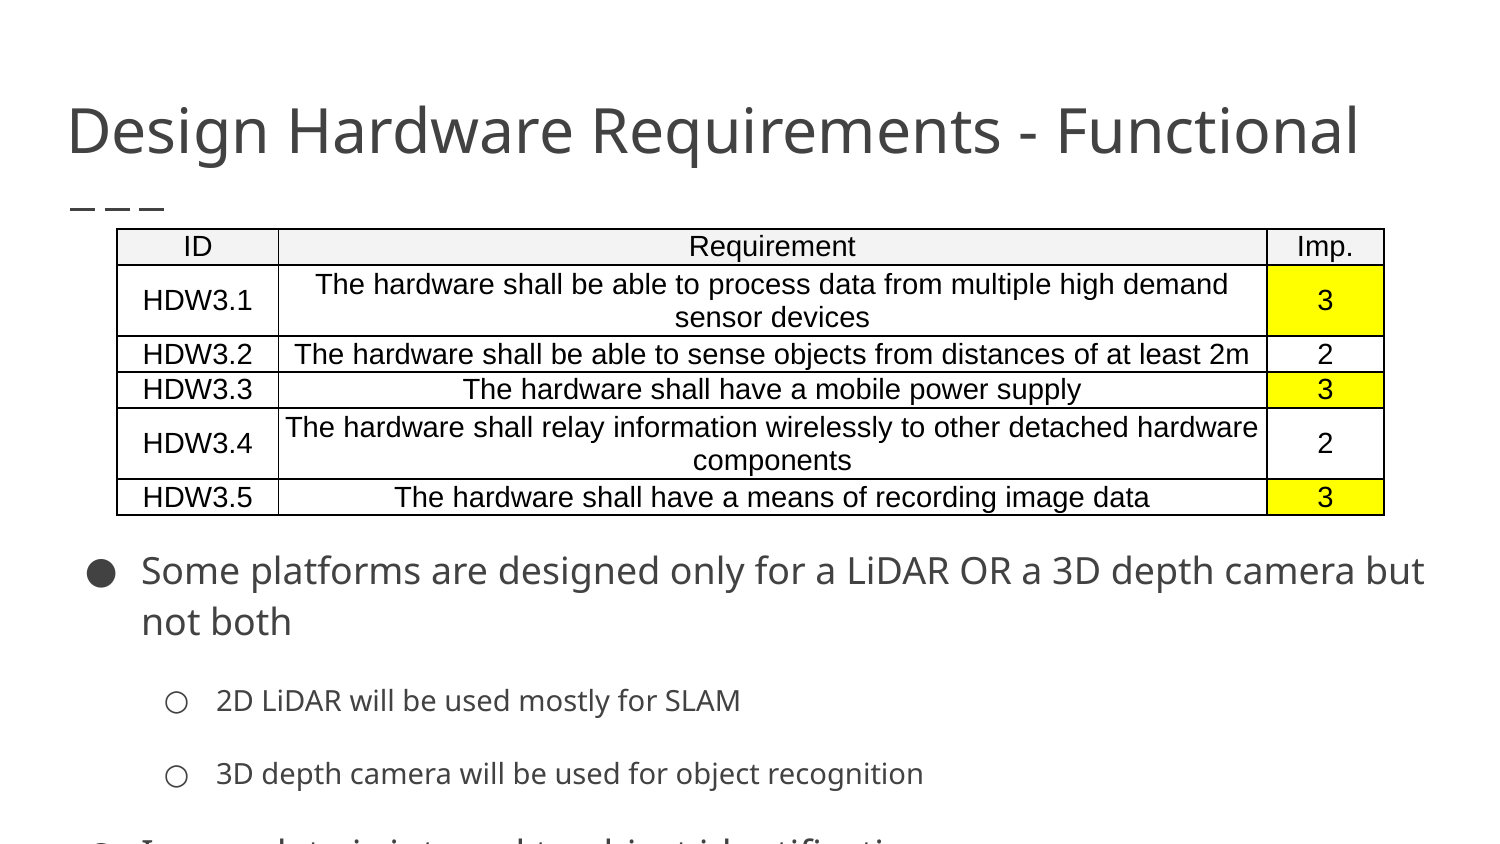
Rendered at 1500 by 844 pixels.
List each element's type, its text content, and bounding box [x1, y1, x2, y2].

table_cell 2 [1268, 337, 1383, 371]
table_header ID [118, 230, 278, 264]
table_cell The hardware shall have a means of recording image data [279, 480, 1266, 514]
title Design Hardware Requirements - Functional [51, 61, 1449, 182]
table_cell HDW3.3 [118, 373, 278, 407]
table_cell 2 [1268, 409, 1383, 478]
table_cell HDW3.4 [118, 409, 278, 478]
table_cell The hardware shall have a mobile power supply [279, 373, 1266, 407]
table_cell The hardware shall be able to process data from multiple high demand sensor devices [279, 266, 1266, 335]
table_cell 3 [1268, 266, 1383, 335]
table_cell 3 [1268, 480, 1383, 514]
table_cell The hardware shall relay information wirelessly to other detached hardware components [279, 409, 1266, 478]
table_cell The hardware shall be able to sense objects from distances of at least 2m [279, 337, 1266, 371]
table_cell HDW3.2 [118, 337, 278, 371]
table_header Imp. [1268, 230, 1383, 264]
table_cell HDW3.1 [118, 266, 278, 335]
table_header Requirement [279, 230, 1266, 264]
list Some platforms are designed only for a LiDAR OR a 3D depth camera but not both 2D LiDAR will be used mostly for SLAM 3D depth camera will be used for object recognition Image data is integral to object identification Machine learning relies on image features [51, 524, 1449, 812]
table_cell 3 [1268, 373, 1383, 407]
table_cell HDW3.5 [118, 480, 278, 514]
